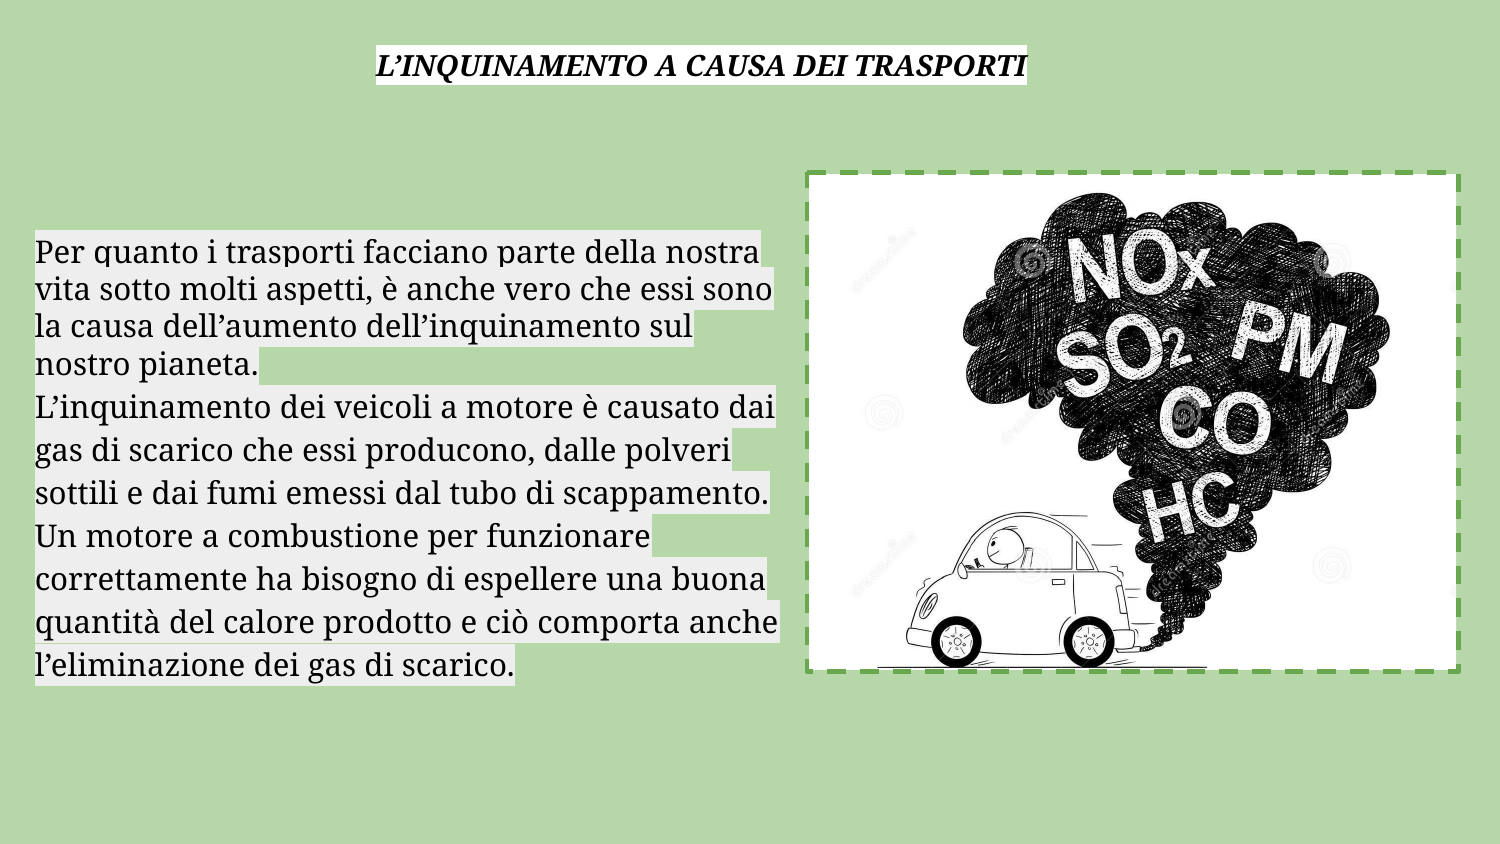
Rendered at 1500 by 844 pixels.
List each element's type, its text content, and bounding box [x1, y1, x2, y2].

text_box Per quanto i trasporti facciano parte della nostra vita sotto molti aspetti, è anche vero che essi sono la causa dell’aumento dell’inquinamento sul nostro pianeta. L’inquinamento dei veicoli a motore è causato dai gas di scarico che essi producono, dalle polveri sottili e dai fumi emessi dal tubo di scappamento. Un motore a combustione per funzionare correttamente ha bisogno di espellere una buona quantità del calore prodotto e ciò comporta anche l’eliminazione dei gas di scarico. [19, 216, 810, 698]
picture [808, 174, 1457, 670]
text_box L’INQUINAMENTO A CAUSA DEI TRASPORTI [115, 32, 1287, 98]
